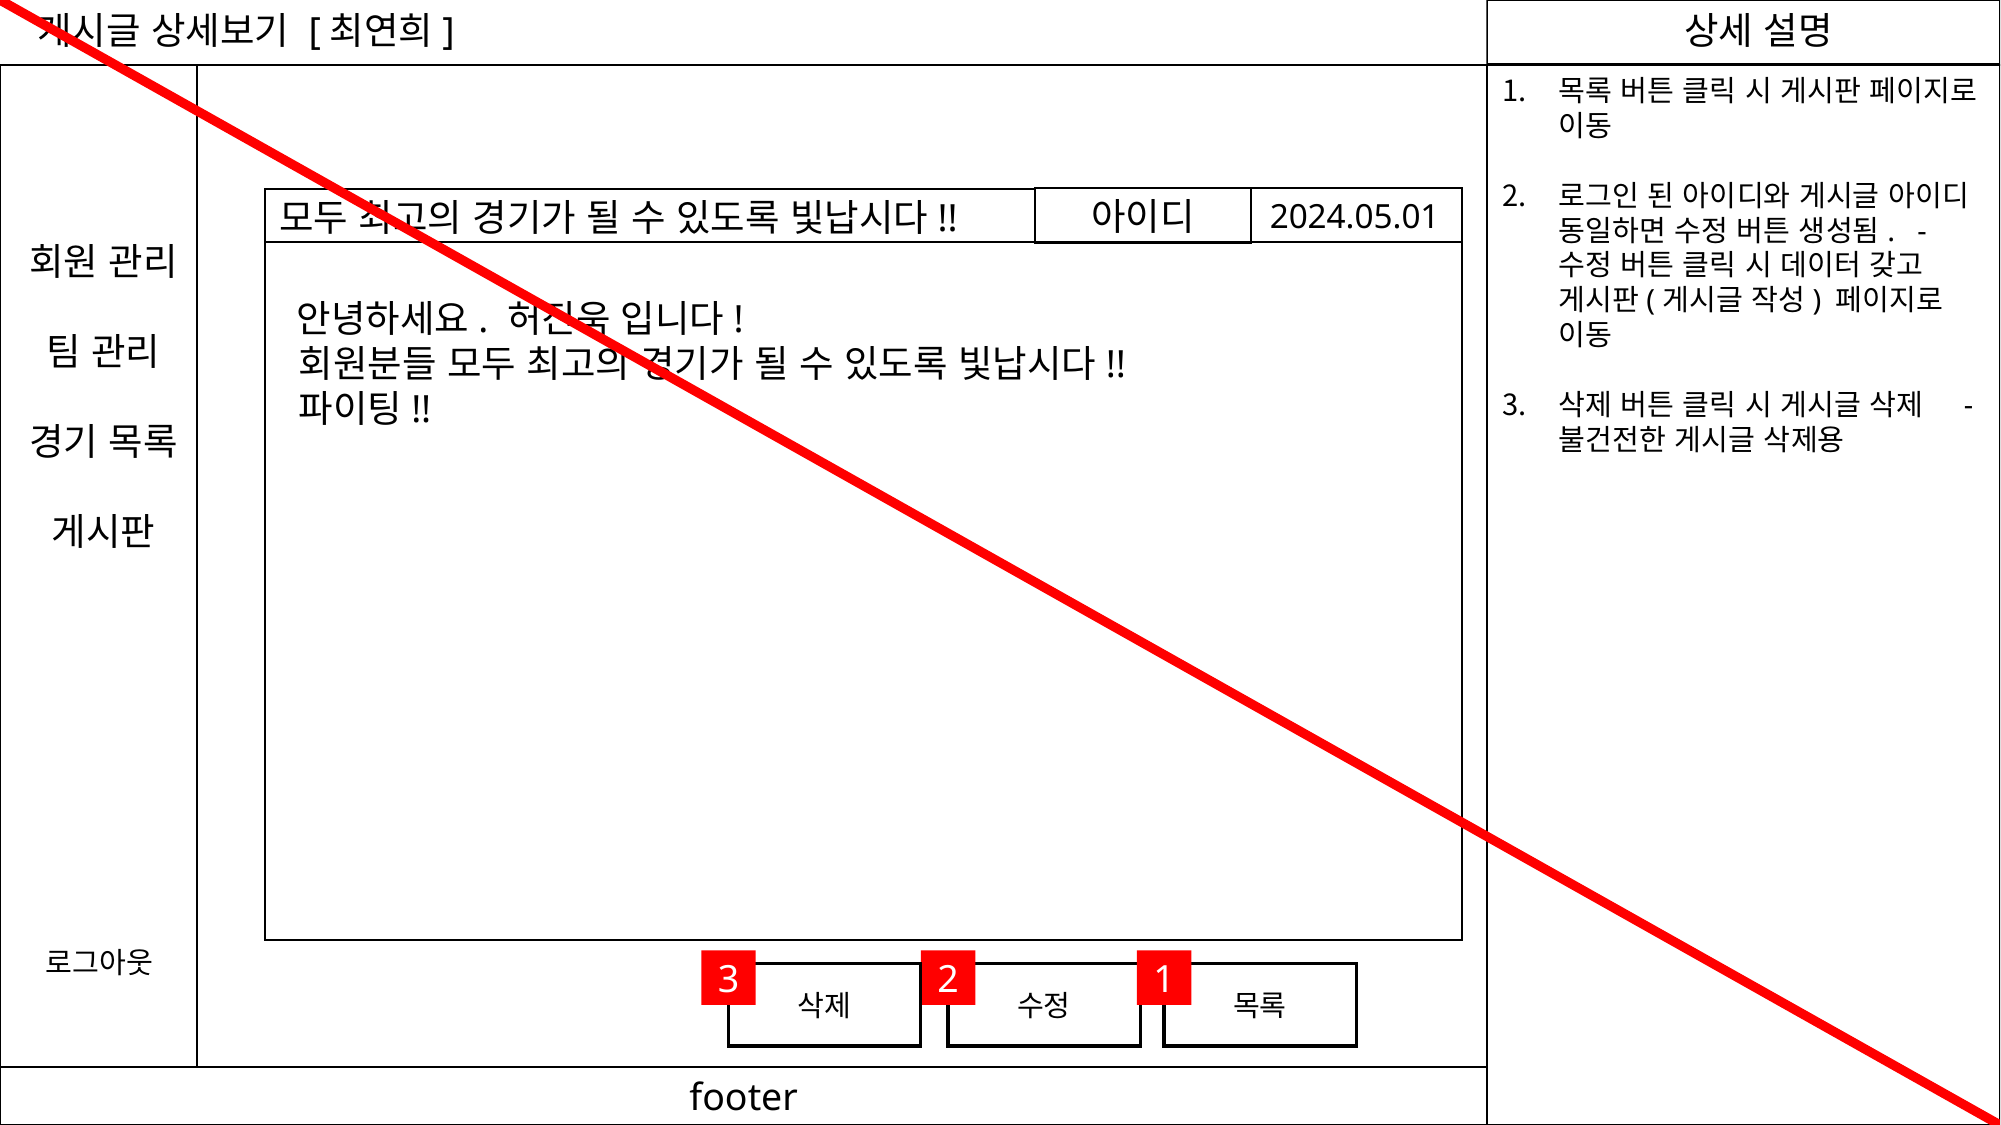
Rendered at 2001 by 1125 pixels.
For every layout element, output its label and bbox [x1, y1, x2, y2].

text_box [0, 0, 2000, 1125]
